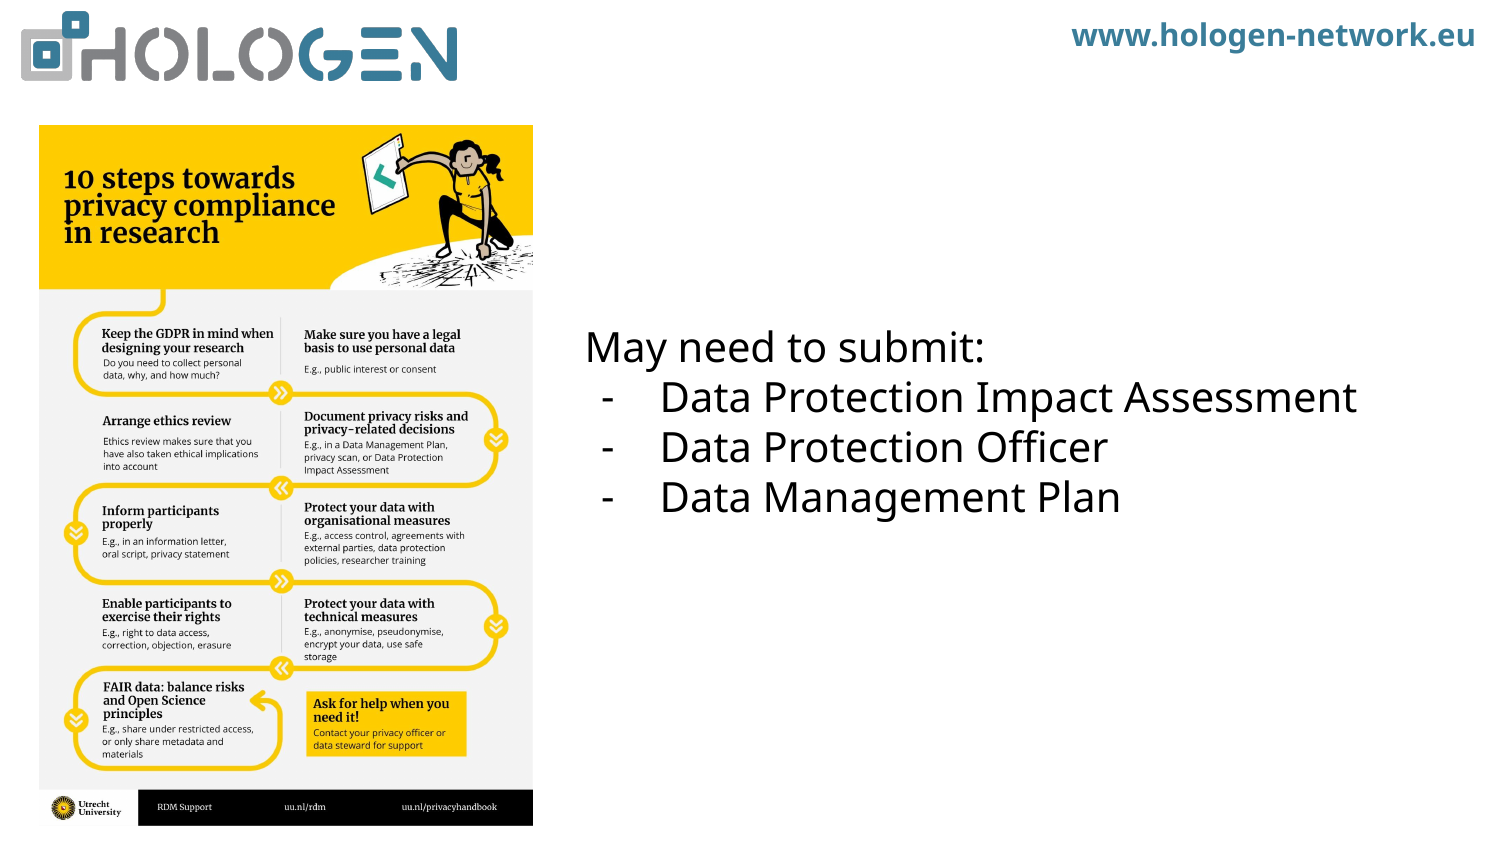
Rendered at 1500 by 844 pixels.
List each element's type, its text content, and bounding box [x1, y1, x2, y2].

picture [39, 124, 534, 826]
text_box May need to submit: Data Protection Impact Assessment Data Protection Officer Data Management Plan [569, 305, 1474, 536]
text_box www.hologen-network.eu [871, 0, 1500, 68]
picture [21, 11, 457, 82]
